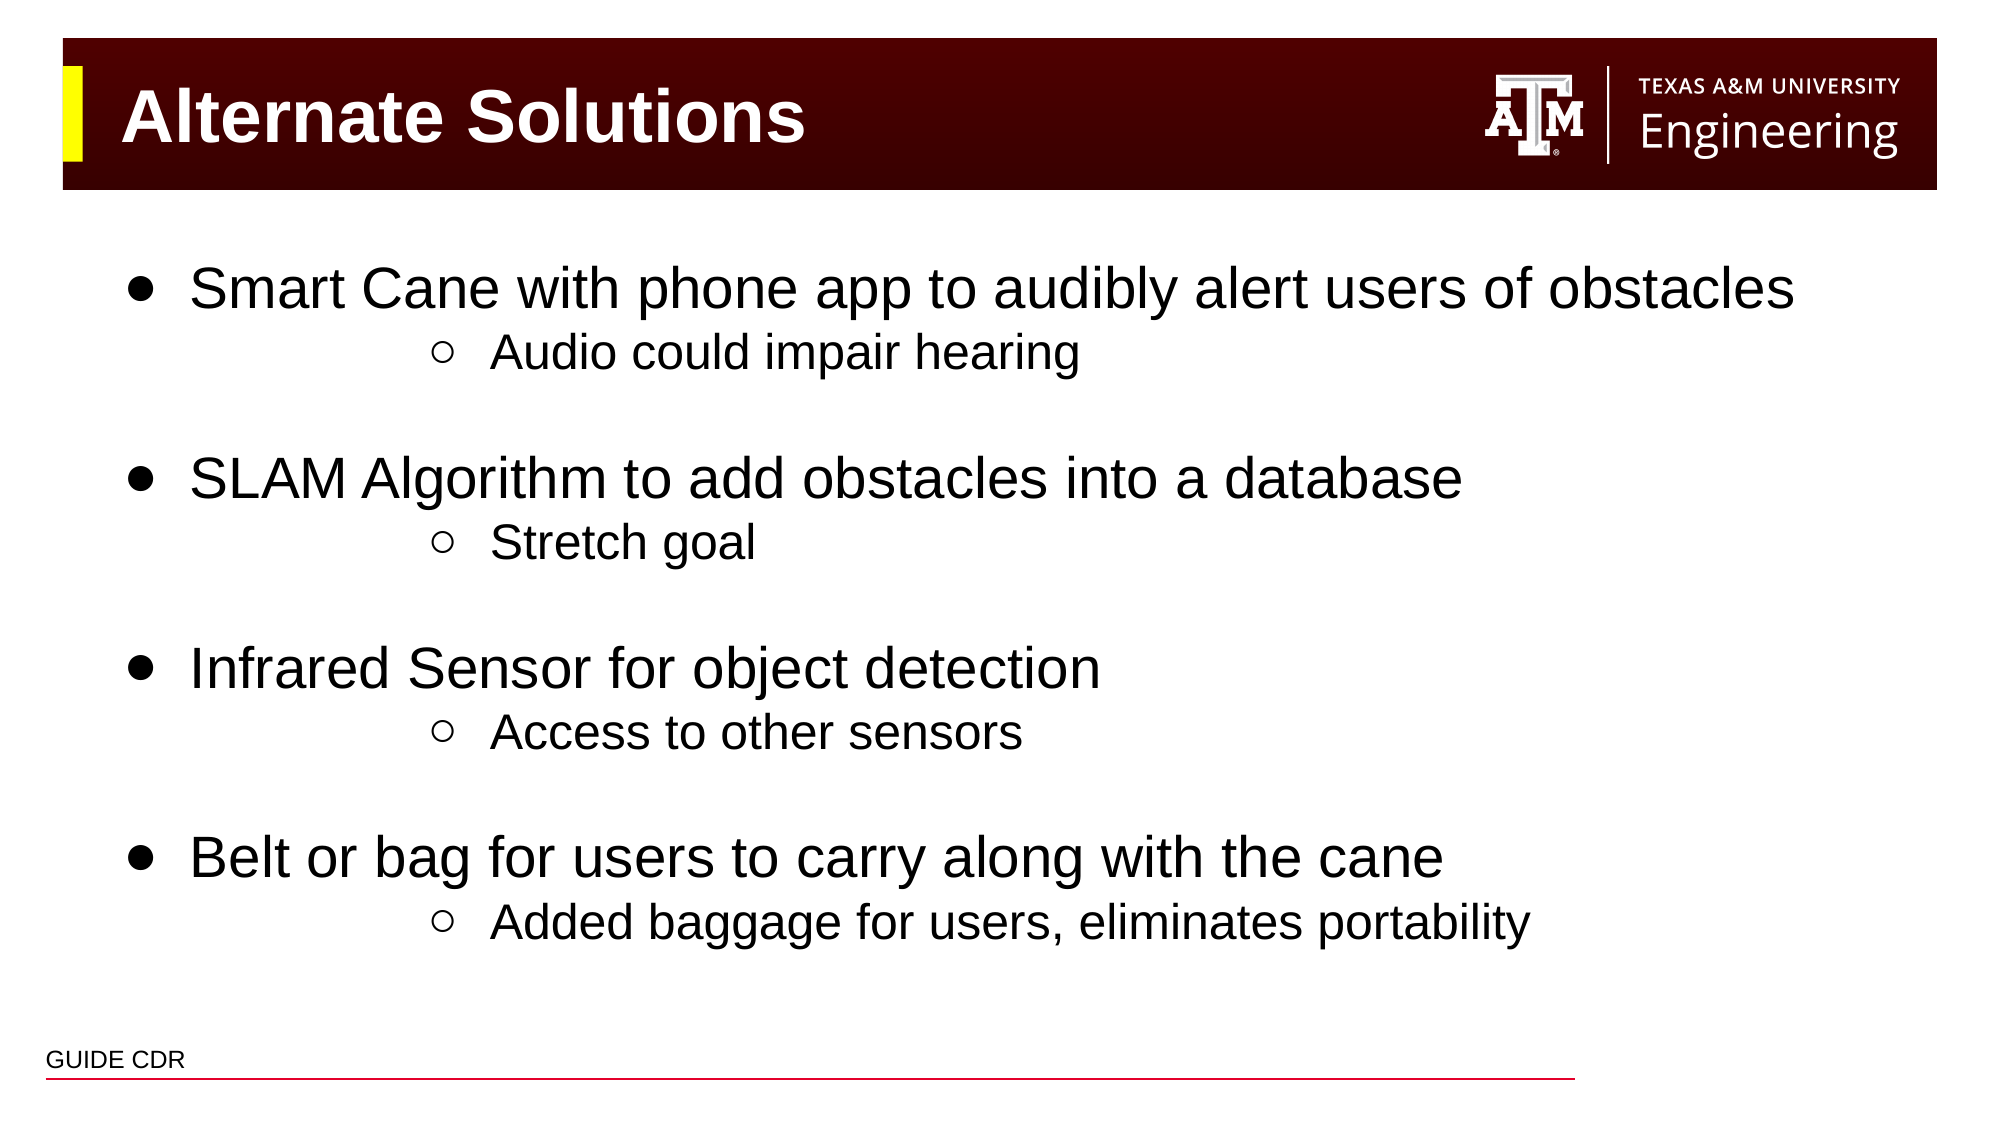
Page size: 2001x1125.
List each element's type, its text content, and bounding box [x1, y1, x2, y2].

list Smart Cane with phone app to audibly alert users of obstacles Audio could impair hearing SLAM Algorithm to add obstacles into a database Stretch goal Infrared Sensor for object detection Access to other sensors Belt or bag for users to carry along with the cane Added baggage for users, eliminates portability [99, 242, 1900, 1005]
picture [1485, 66, 1900, 164]
title Alternate Solutions [105, 37, 1367, 189]
